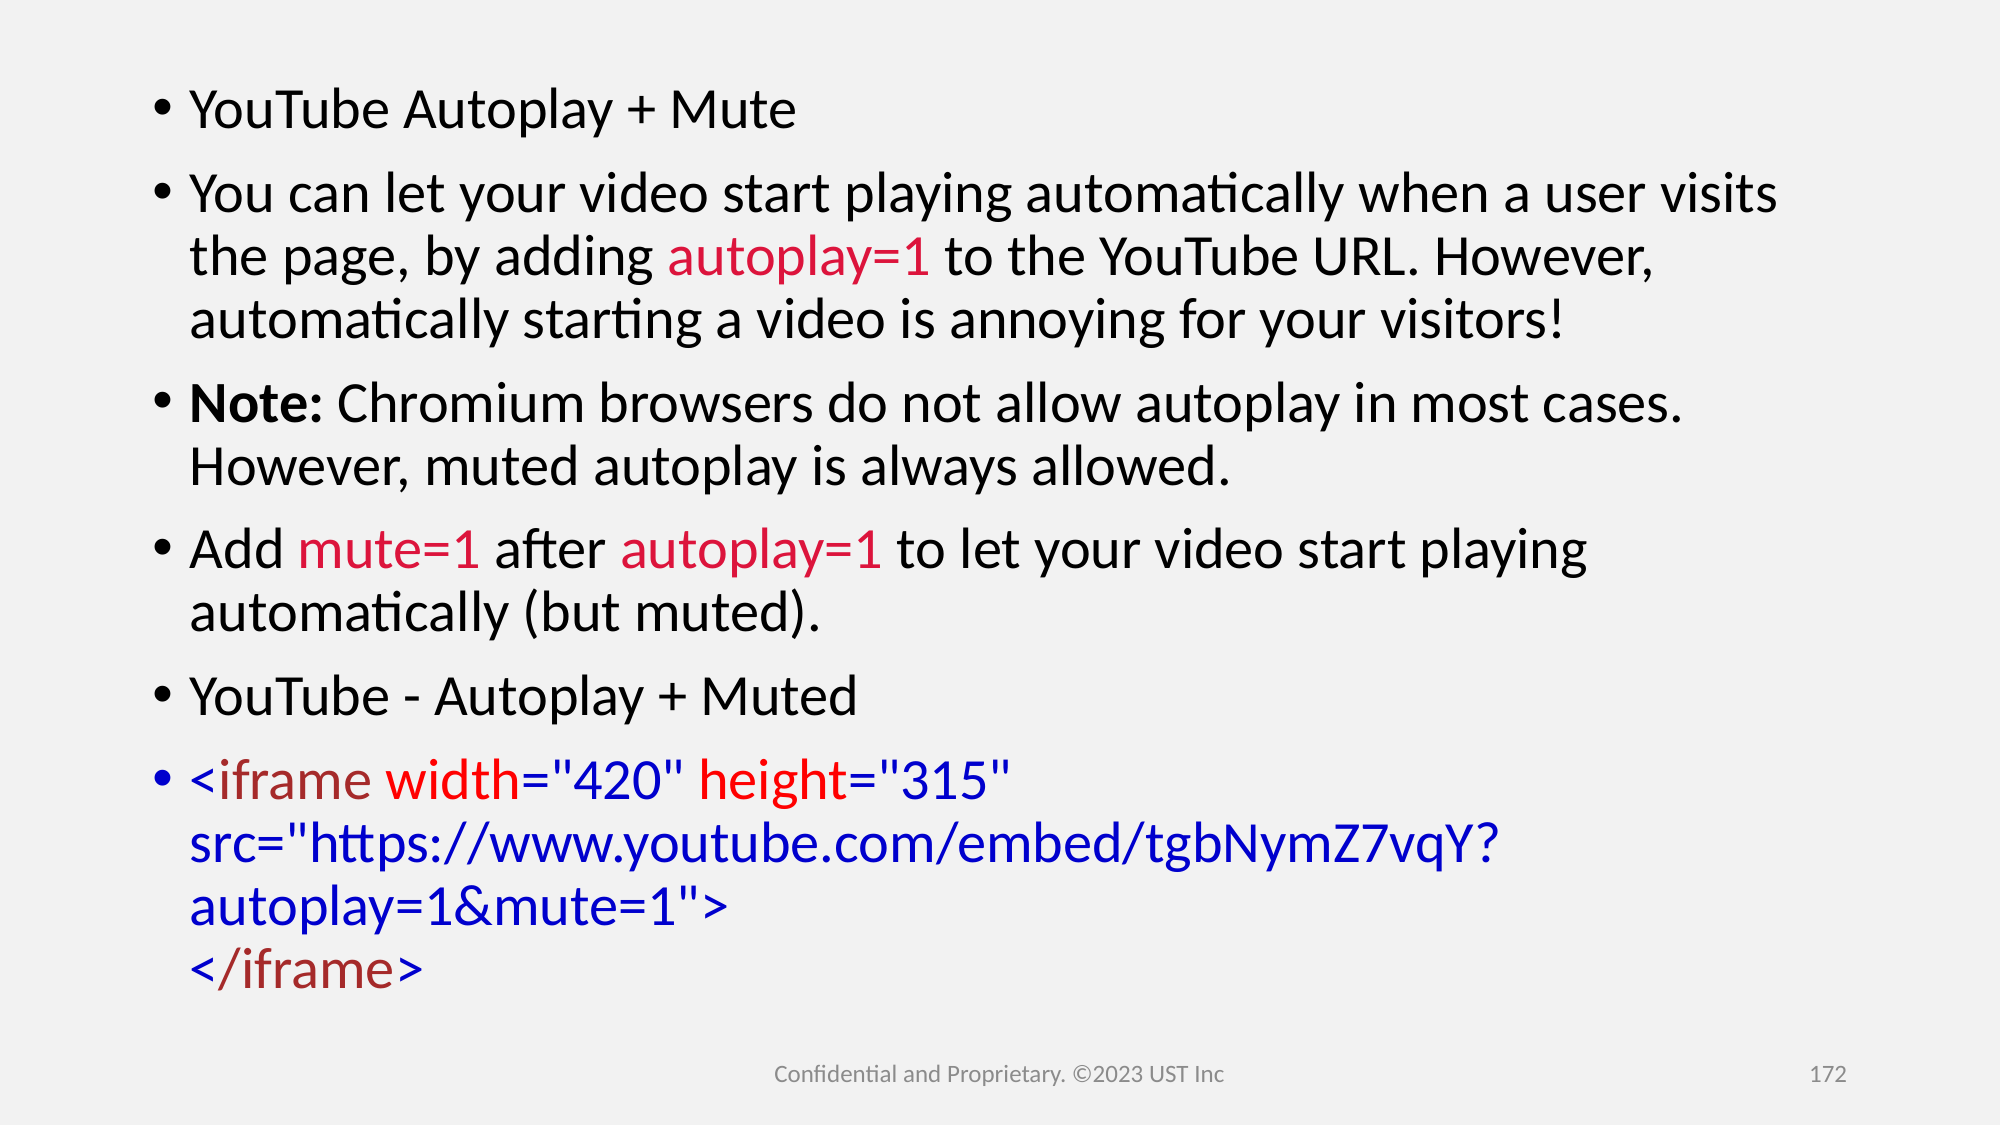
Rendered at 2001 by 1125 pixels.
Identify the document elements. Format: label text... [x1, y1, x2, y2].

footer Confidential and Proprietary. ©2023 UST Inc [662, 1042, 1338, 1103]
slide_number 172 [1412, 1042, 1863, 1103]
list YouTube Autoplay + Mute You can let your video start playing automatically when a user visits the page, by adding autoplay=1 to the YouTube URL. However, automatically starting a video is annoying for your visitors! Note: Chromium browsers do not allow autoplay in most cases. However, muted autoplay is always allowed. Add mute=1 after autoplay=1 to let your video start playing automatically (but muted). YouTube - Autoplay + Muted <iframe width="420" height="315" src="https://www.youtube.com/embed/tgbNymZ7vqY?autoplay=1&mute=1"> </iframe> [137, 70, 1863, 1014]
